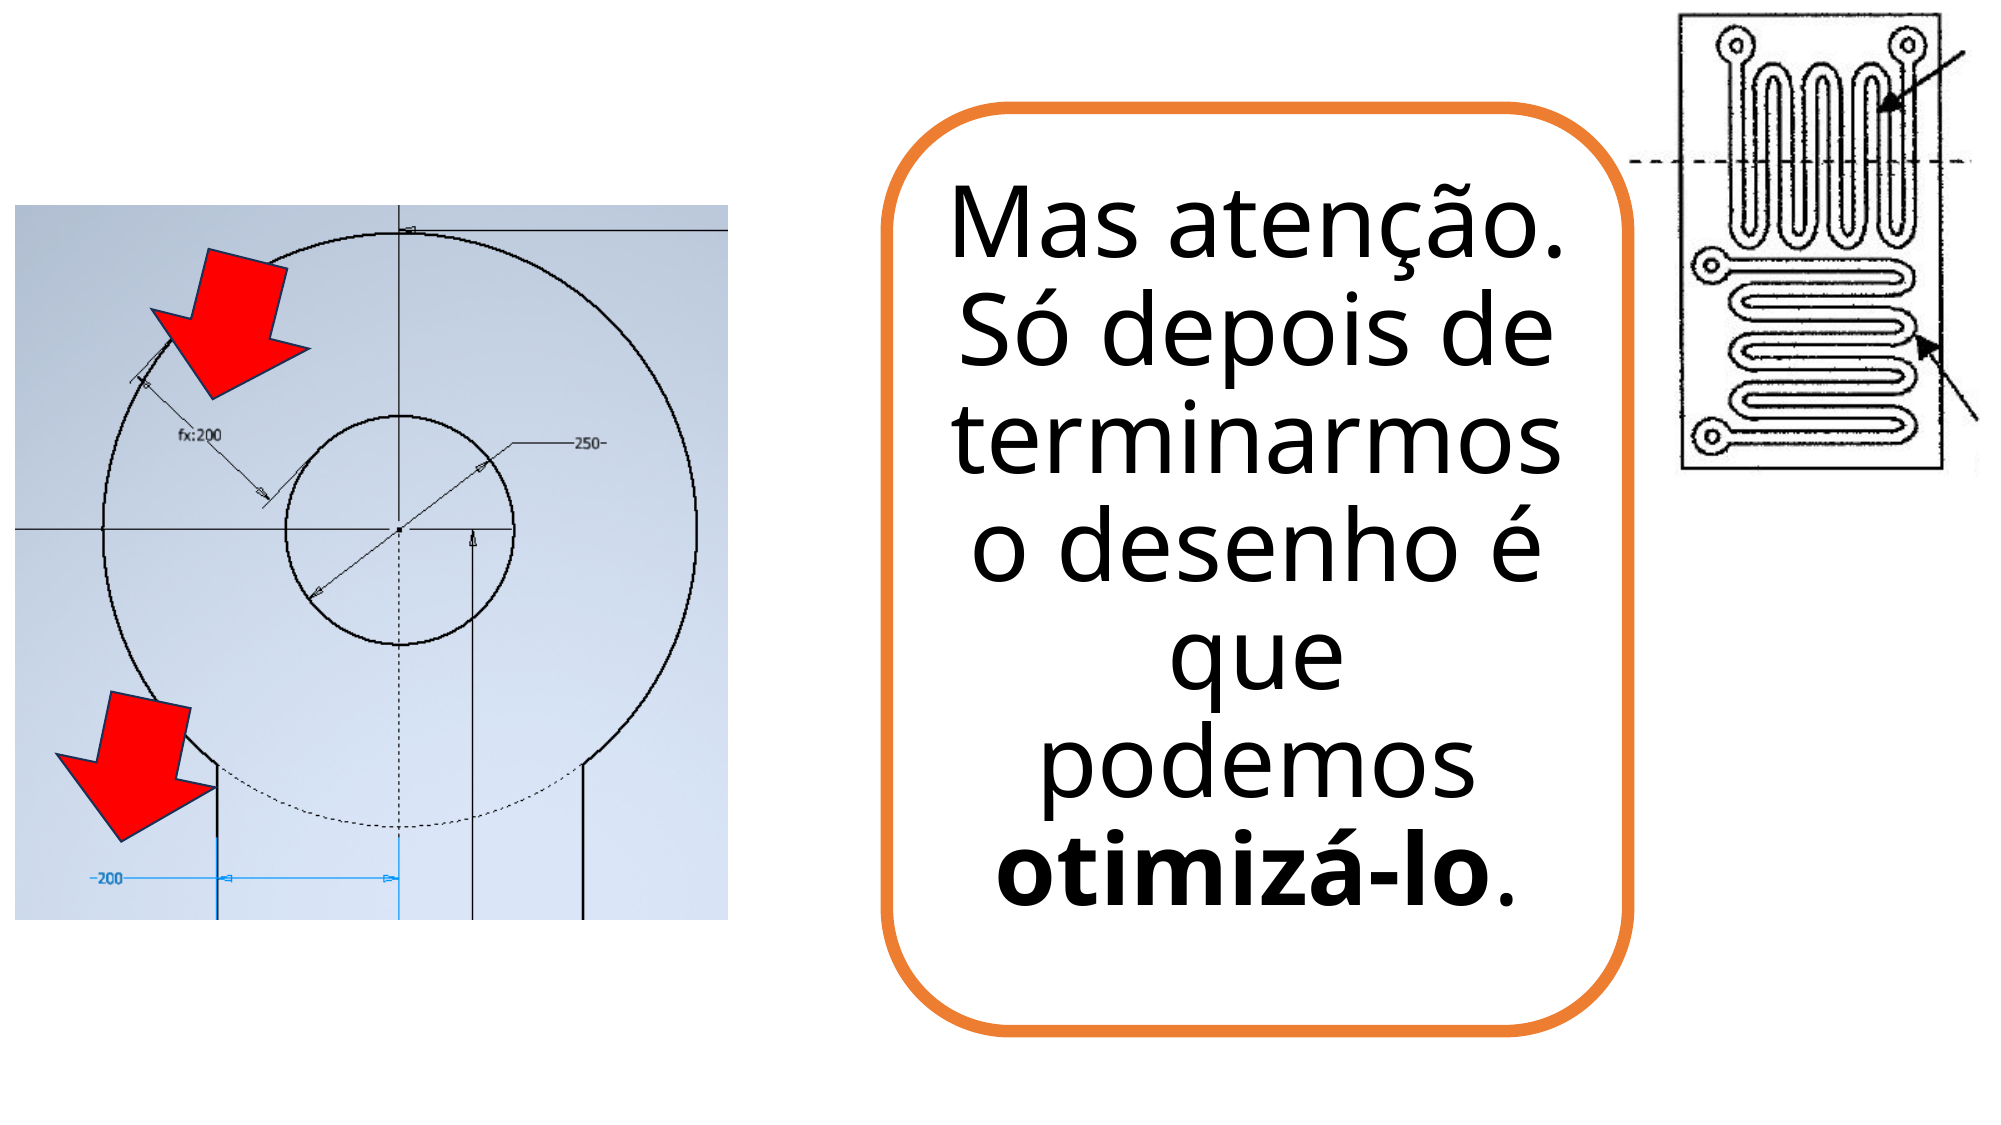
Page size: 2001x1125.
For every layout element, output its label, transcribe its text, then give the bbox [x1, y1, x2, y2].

text_box [1587, 138, 1630, 1002]
picture [15, 205, 728, 920]
picture [1628, 0, 2000, 479]
text_box [885, 137, 928, 1002]
text_box Mas atenção. Só depois de terminarmos o desenho é que podemos otimizá-lo. [928, 87, 1587, 1011]
text_box [940, 1011, 1575, 1033]
